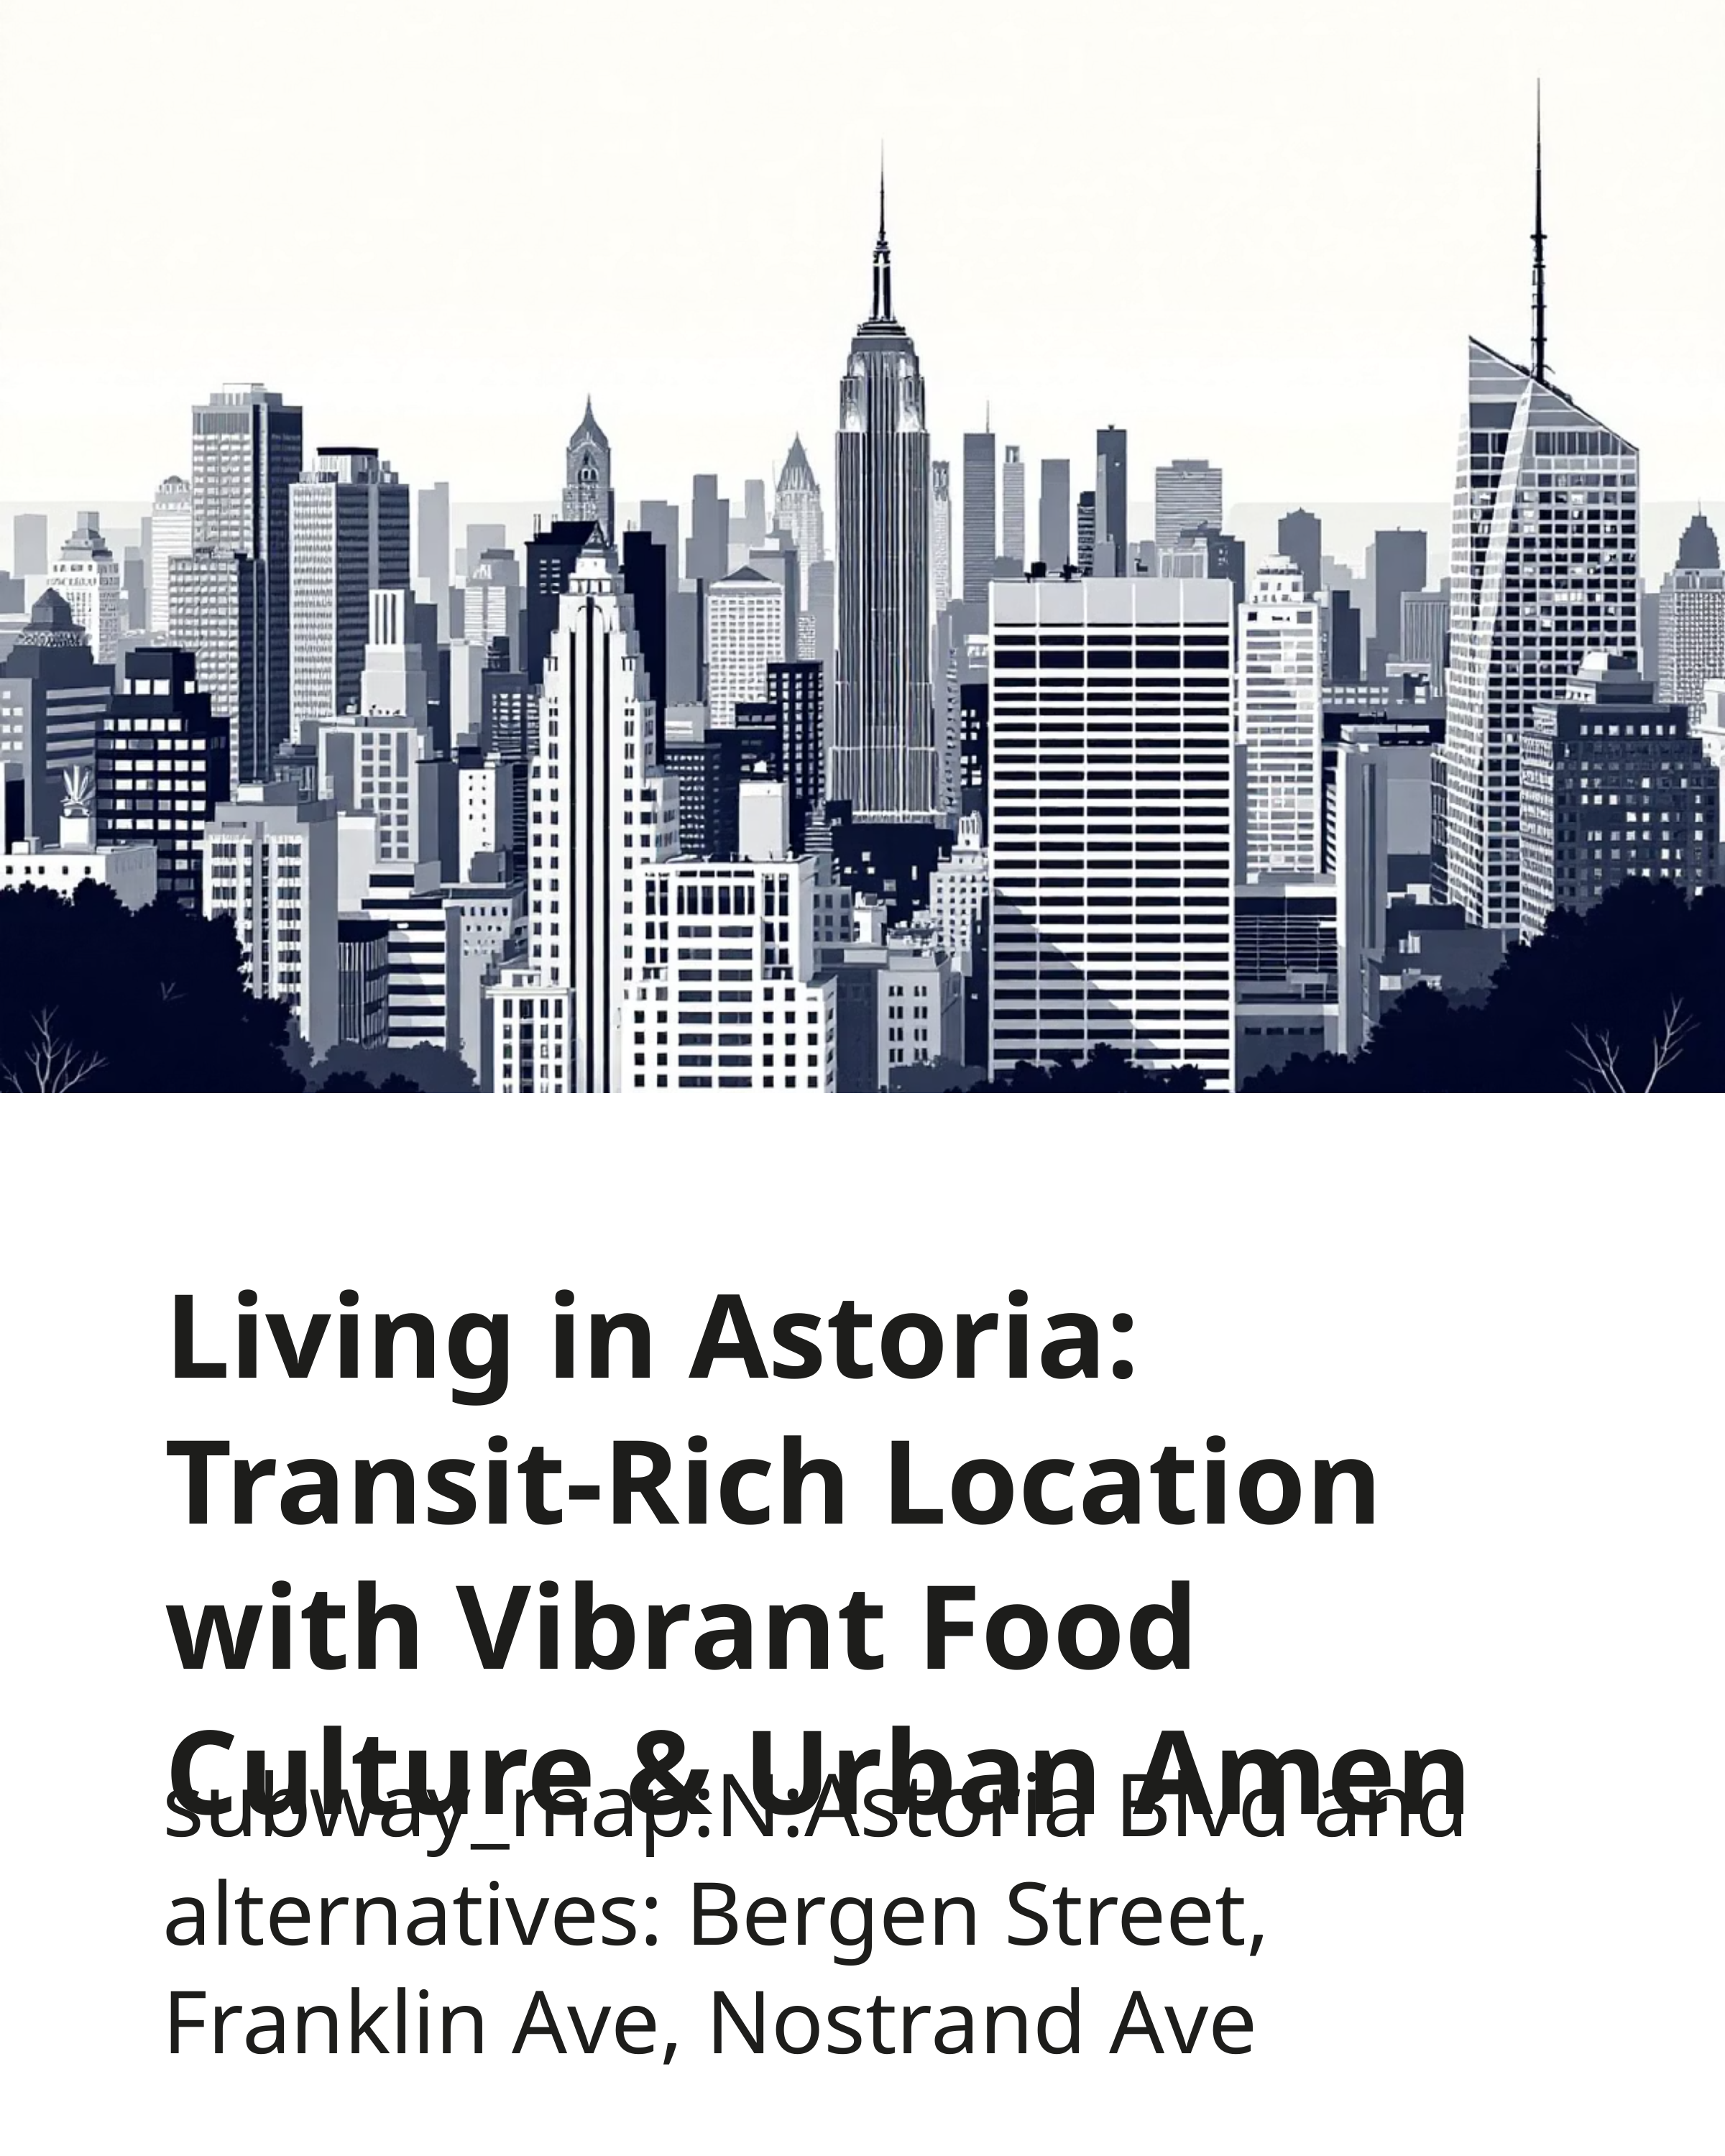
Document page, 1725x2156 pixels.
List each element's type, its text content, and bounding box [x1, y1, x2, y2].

text_box Living in Astoria: Transit-Rich Location with Vibrant Food Culture & Urban Amen [165, 1256, 1564, 1694]
text_box subway_map:N:Astoria Blvd and alternatives: Bergen Street, Franklin Ave, Nostrand Ave [162, 1745, 1562, 1964]
picture [0, 0, 1725, 1093]
